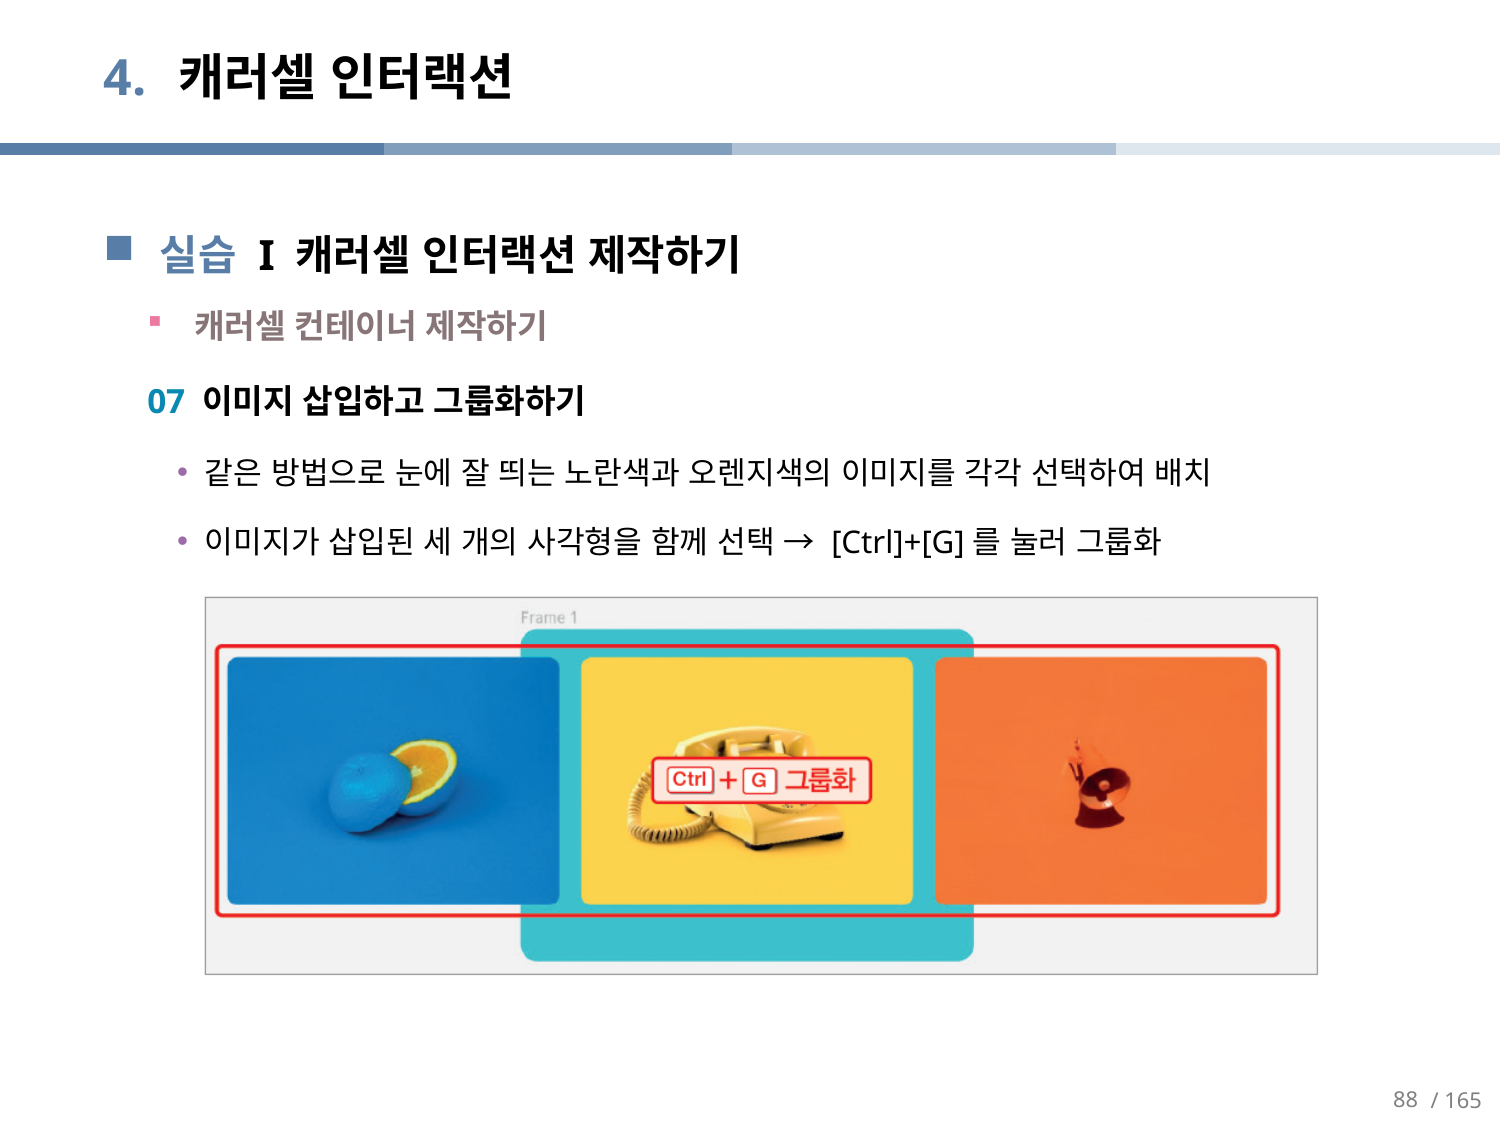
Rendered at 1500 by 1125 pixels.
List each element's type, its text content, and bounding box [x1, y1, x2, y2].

picture [194, 585, 1329, 986]
title 캐러셀 인터랙션 [88, 30, 1211, 121]
list 실습 I 캐러셀 인터랙션 제작하기 캐러셀 컨테이너 제작하기 07 이미지 삽입하고 그룹화하기 같은 방법으로 눈에 잘 띄는 노란색과 오렌지색의 이미지를 각각 선택하여 배치 이미지가 삽입된 세 개의 사각형을 함께 선택 → [Ctrl]+[G]를 눌러 그룹화 [88, 196, 1436, 1083]
